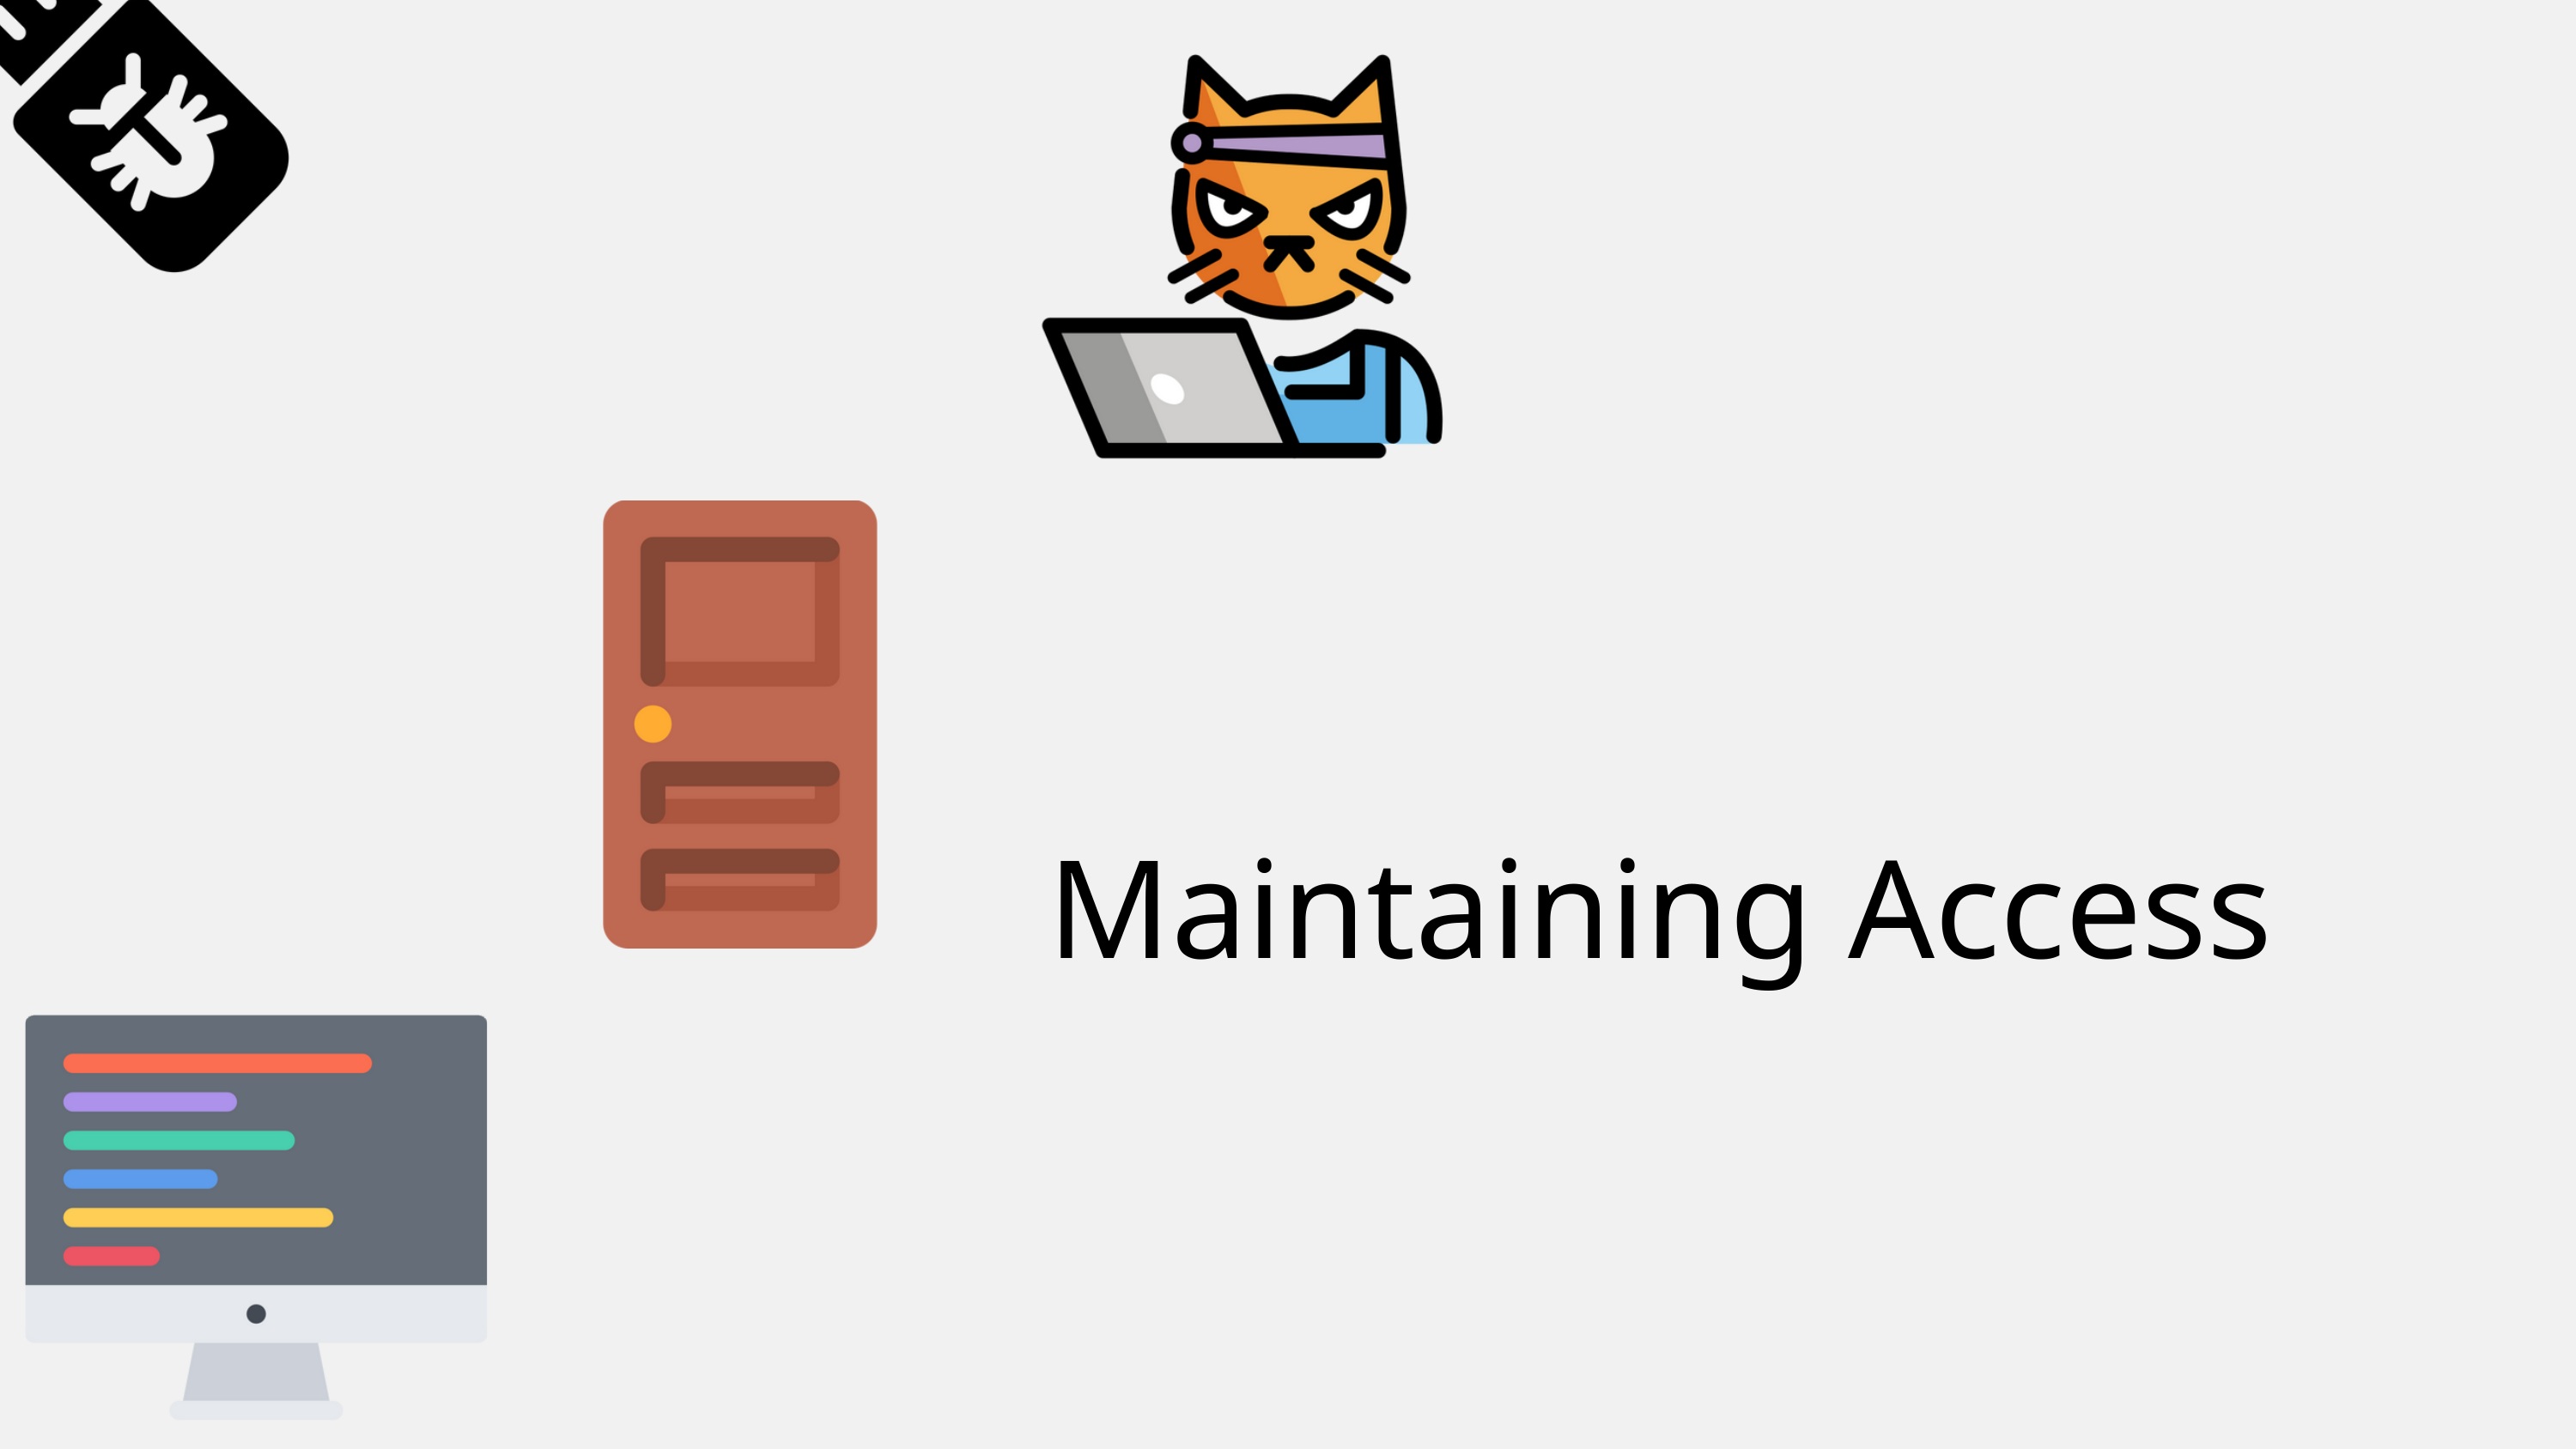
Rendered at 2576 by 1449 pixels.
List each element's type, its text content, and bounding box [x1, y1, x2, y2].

text_box [25, 986, 488, 1449]
text_box Maintaining Access [1048, 822, 2554, 986]
text_box [0, 0, 316, 299]
text_box [1012, 0, 1564, 544]
text_box [516, 500, 964, 949]
